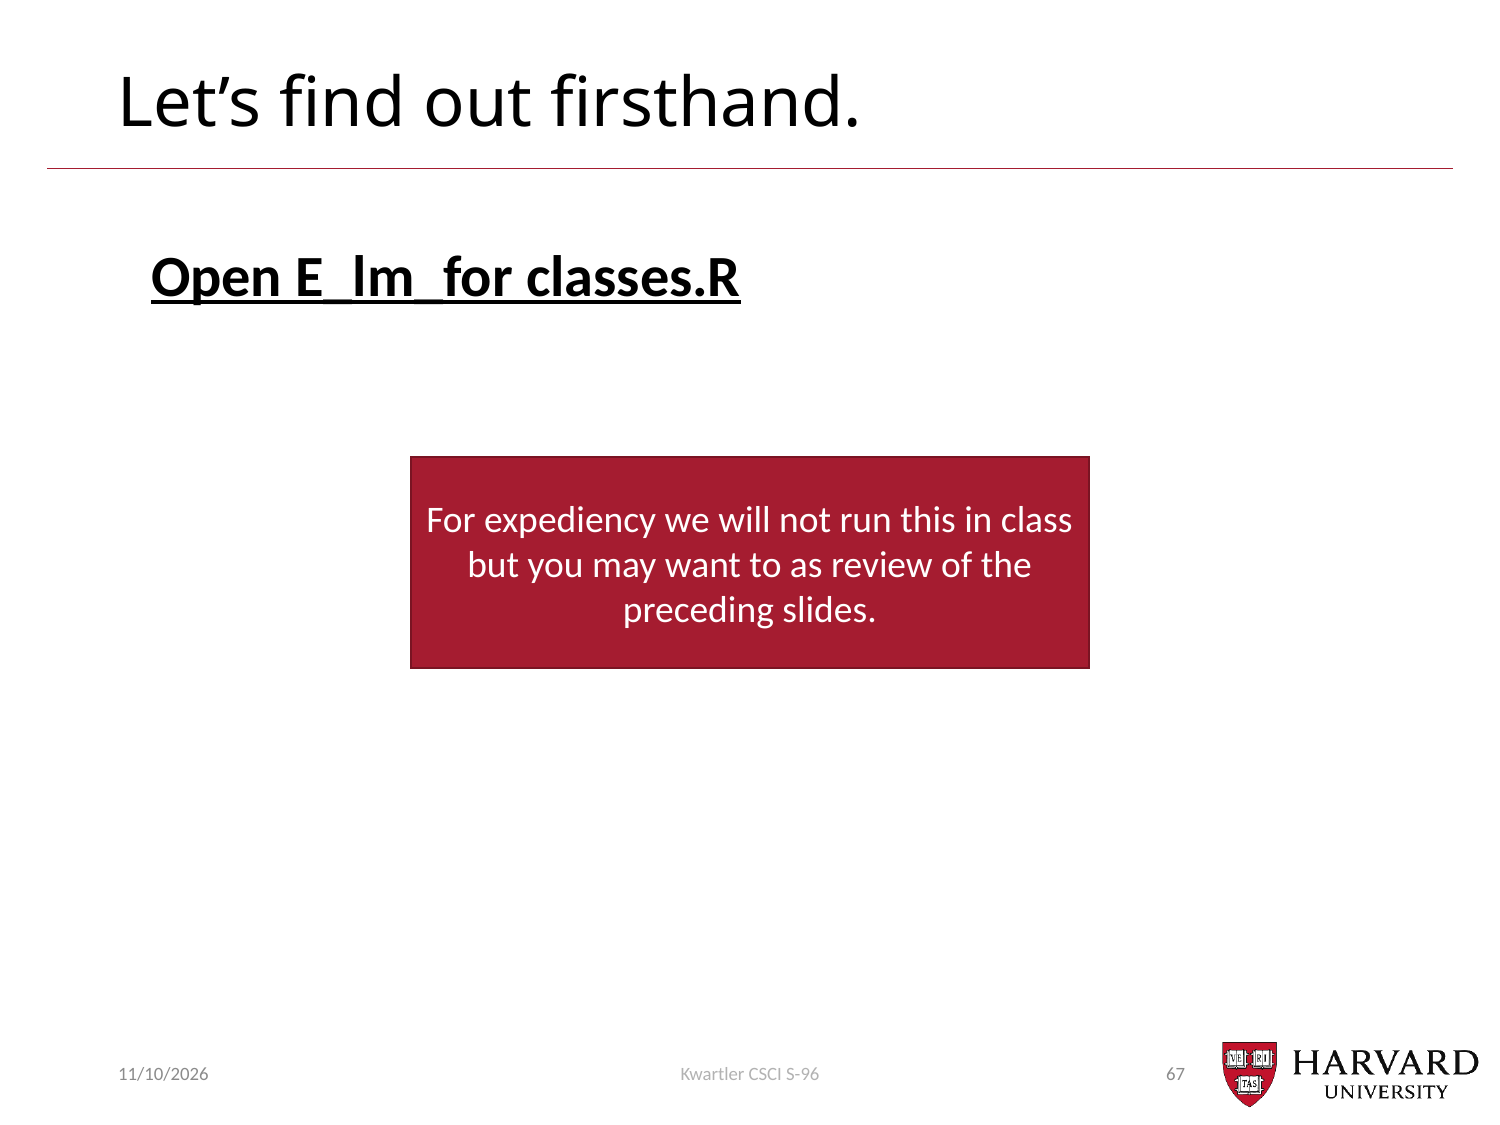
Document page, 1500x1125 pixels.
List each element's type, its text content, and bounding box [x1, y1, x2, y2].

text_box Open E_lm_for classes.R [136, 230, 757, 316]
footer Kwartler CSCI S-96 [496, 1042, 1004, 1103]
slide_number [103, 1042, 441, 1103]
title Let’s find out firsthand. [103, 59, 1397, 157]
slide_number 67 [1059, 1042, 1200, 1103]
picture [1200, 1024, 1500, 1125]
text_box For expediency we will not run this in class but you may want to as review of the preceding slides. [410, 456, 1090, 669]
